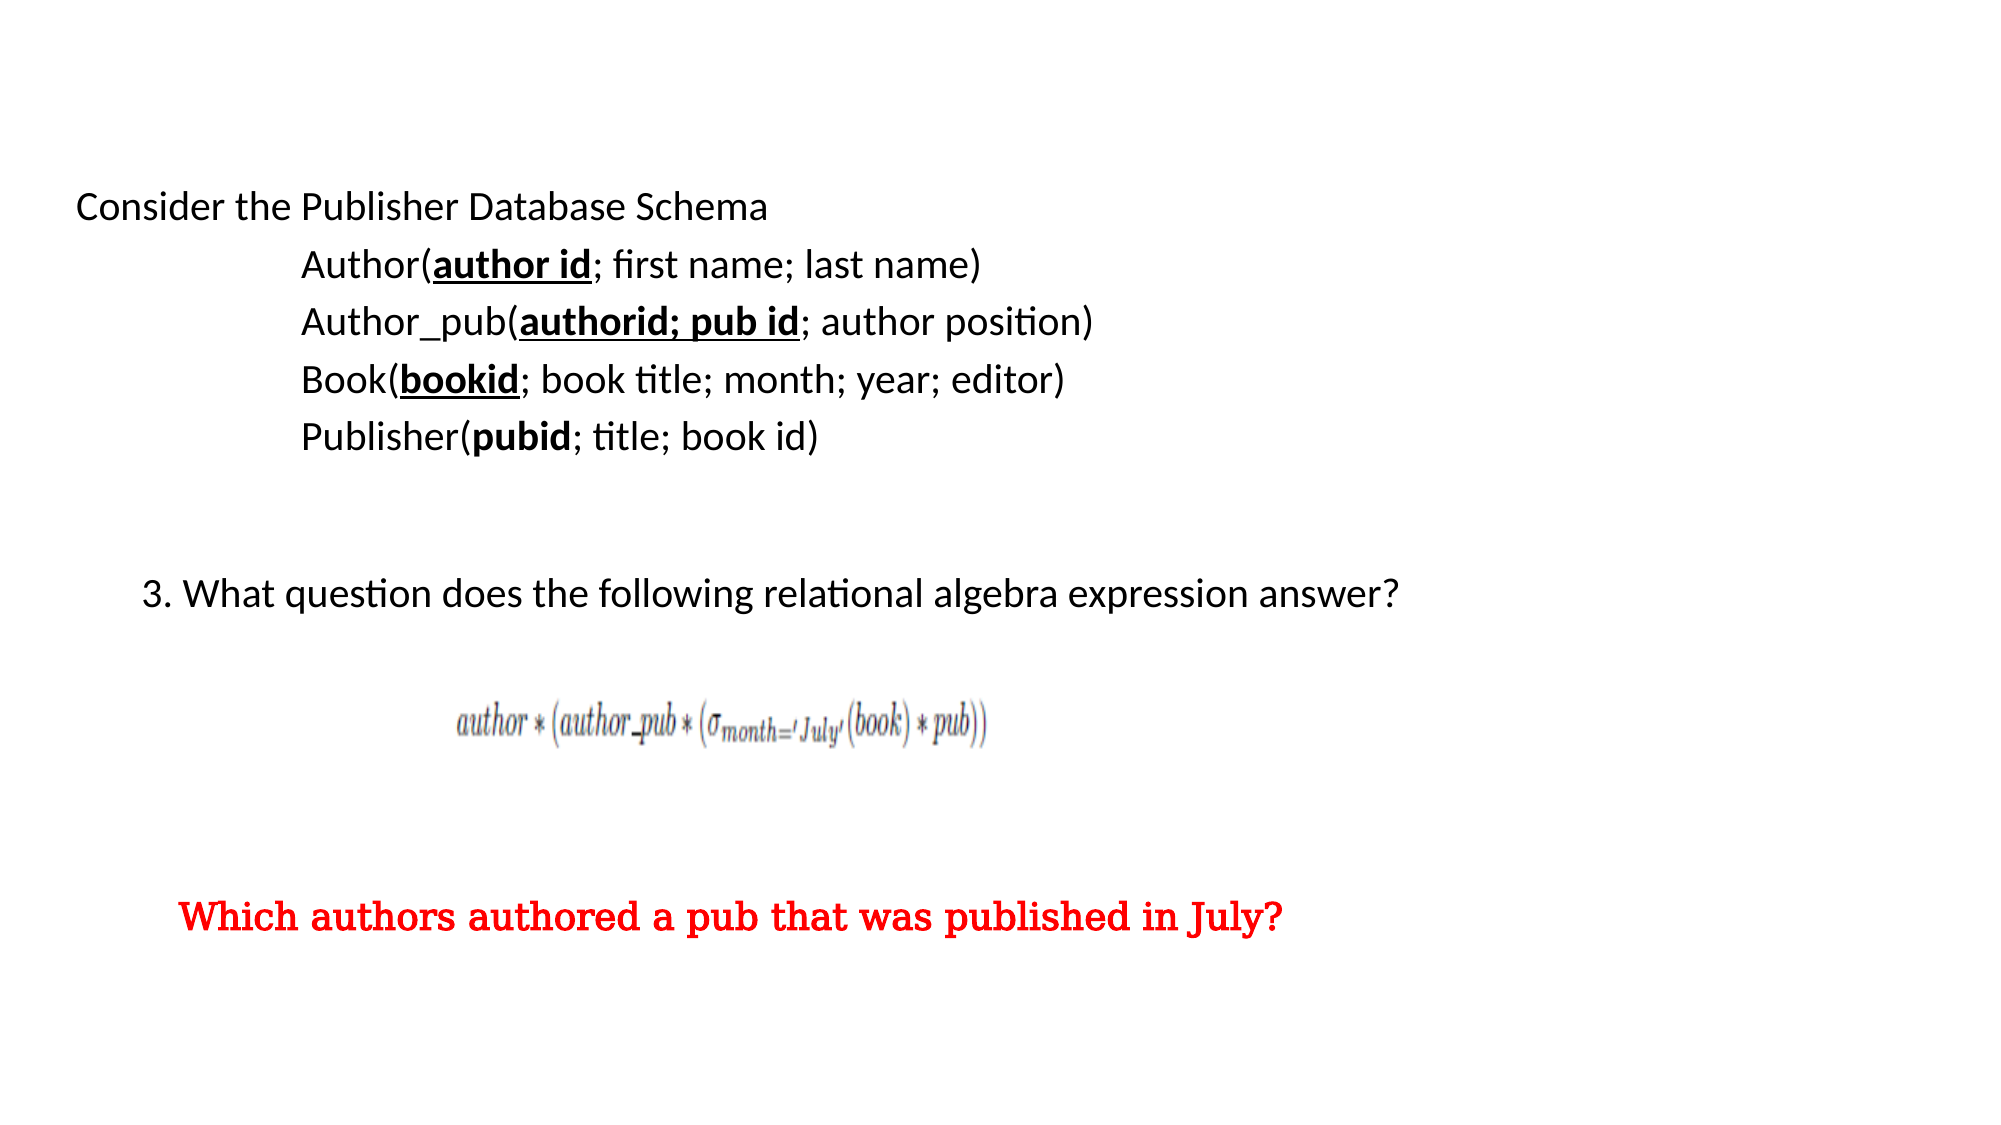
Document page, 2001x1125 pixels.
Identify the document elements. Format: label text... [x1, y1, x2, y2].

text_box Consider the Publisher Database Schema Author(author id; first name; last name) Author_pub(authorid; pub id; author position) Book(bookid; book title; month; year; editor) Publisher(pubid; title; book id) 3. What question does the following relational algebra expression answer? [61, 164, 1937, 624]
text_box Which authors authored a pub that was published in July? [164, 878, 1299, 945]
picture [417, 672, 1018, 795]
